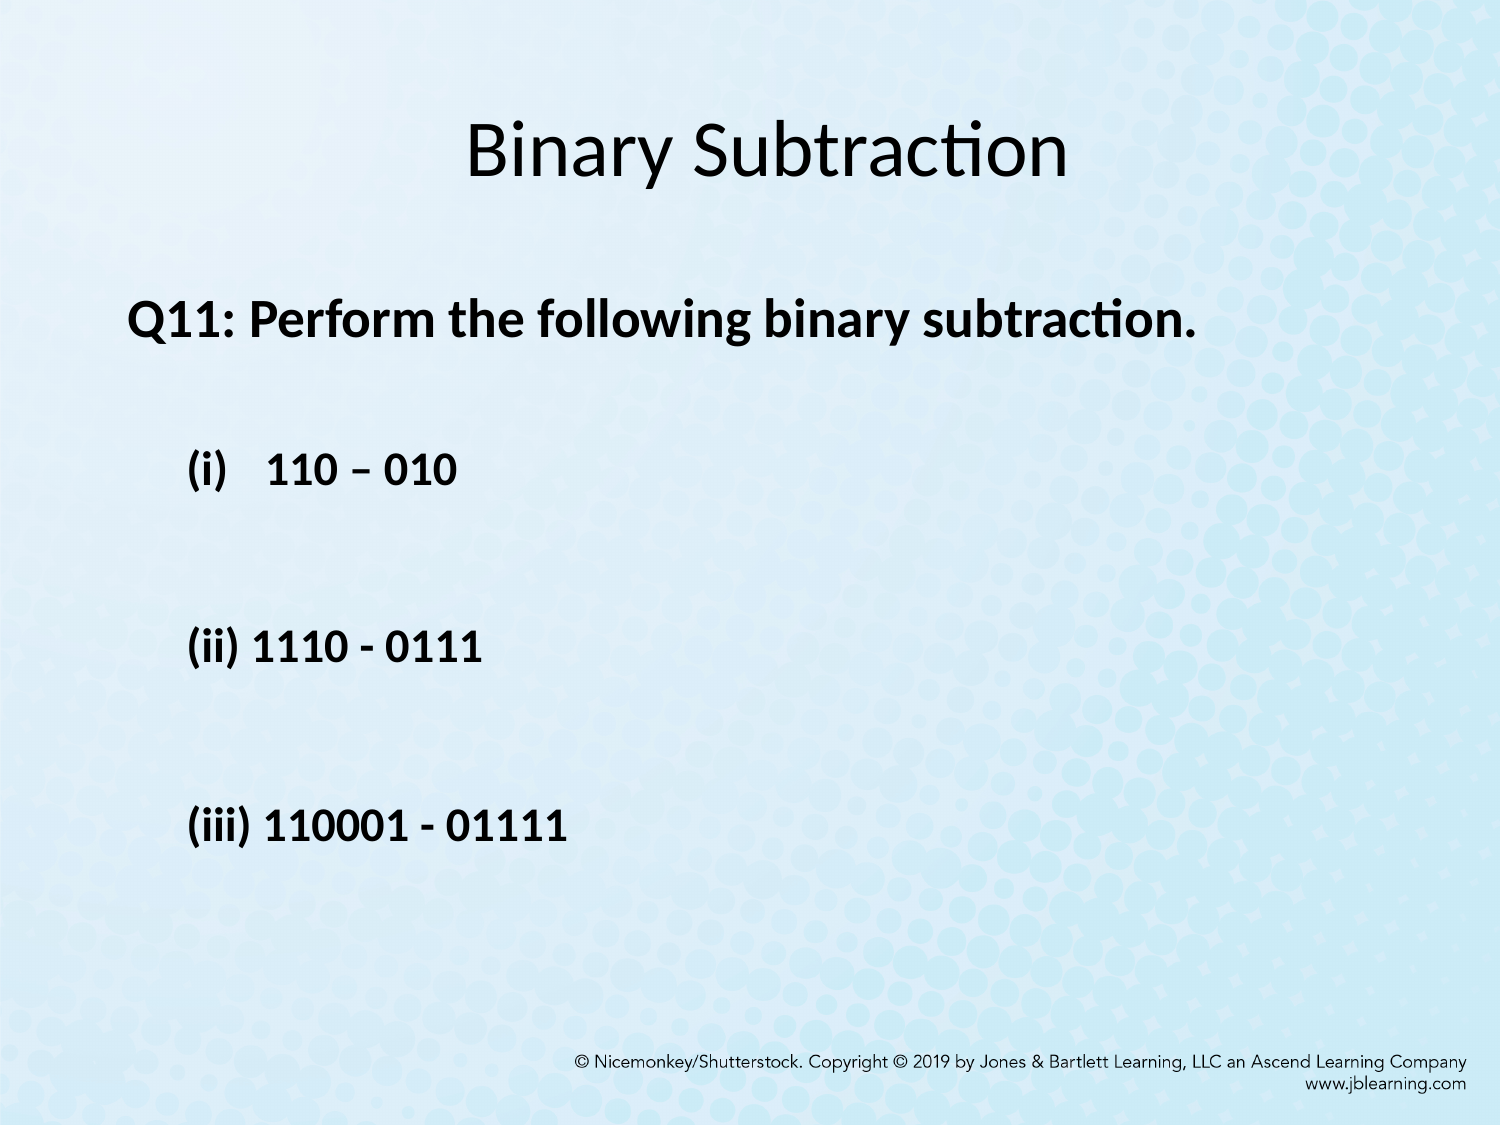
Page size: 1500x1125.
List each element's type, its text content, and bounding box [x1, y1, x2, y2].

picture [0, 0, 1500, 1125]
list Q11: Perform the following binary subtraction. 110 – 010 (ii) 1110 - 0111 (iii) 110001 - 01111 [112, 275, 1388, 950]
title Binary Subtraction [112, 87, 1388, 200]
